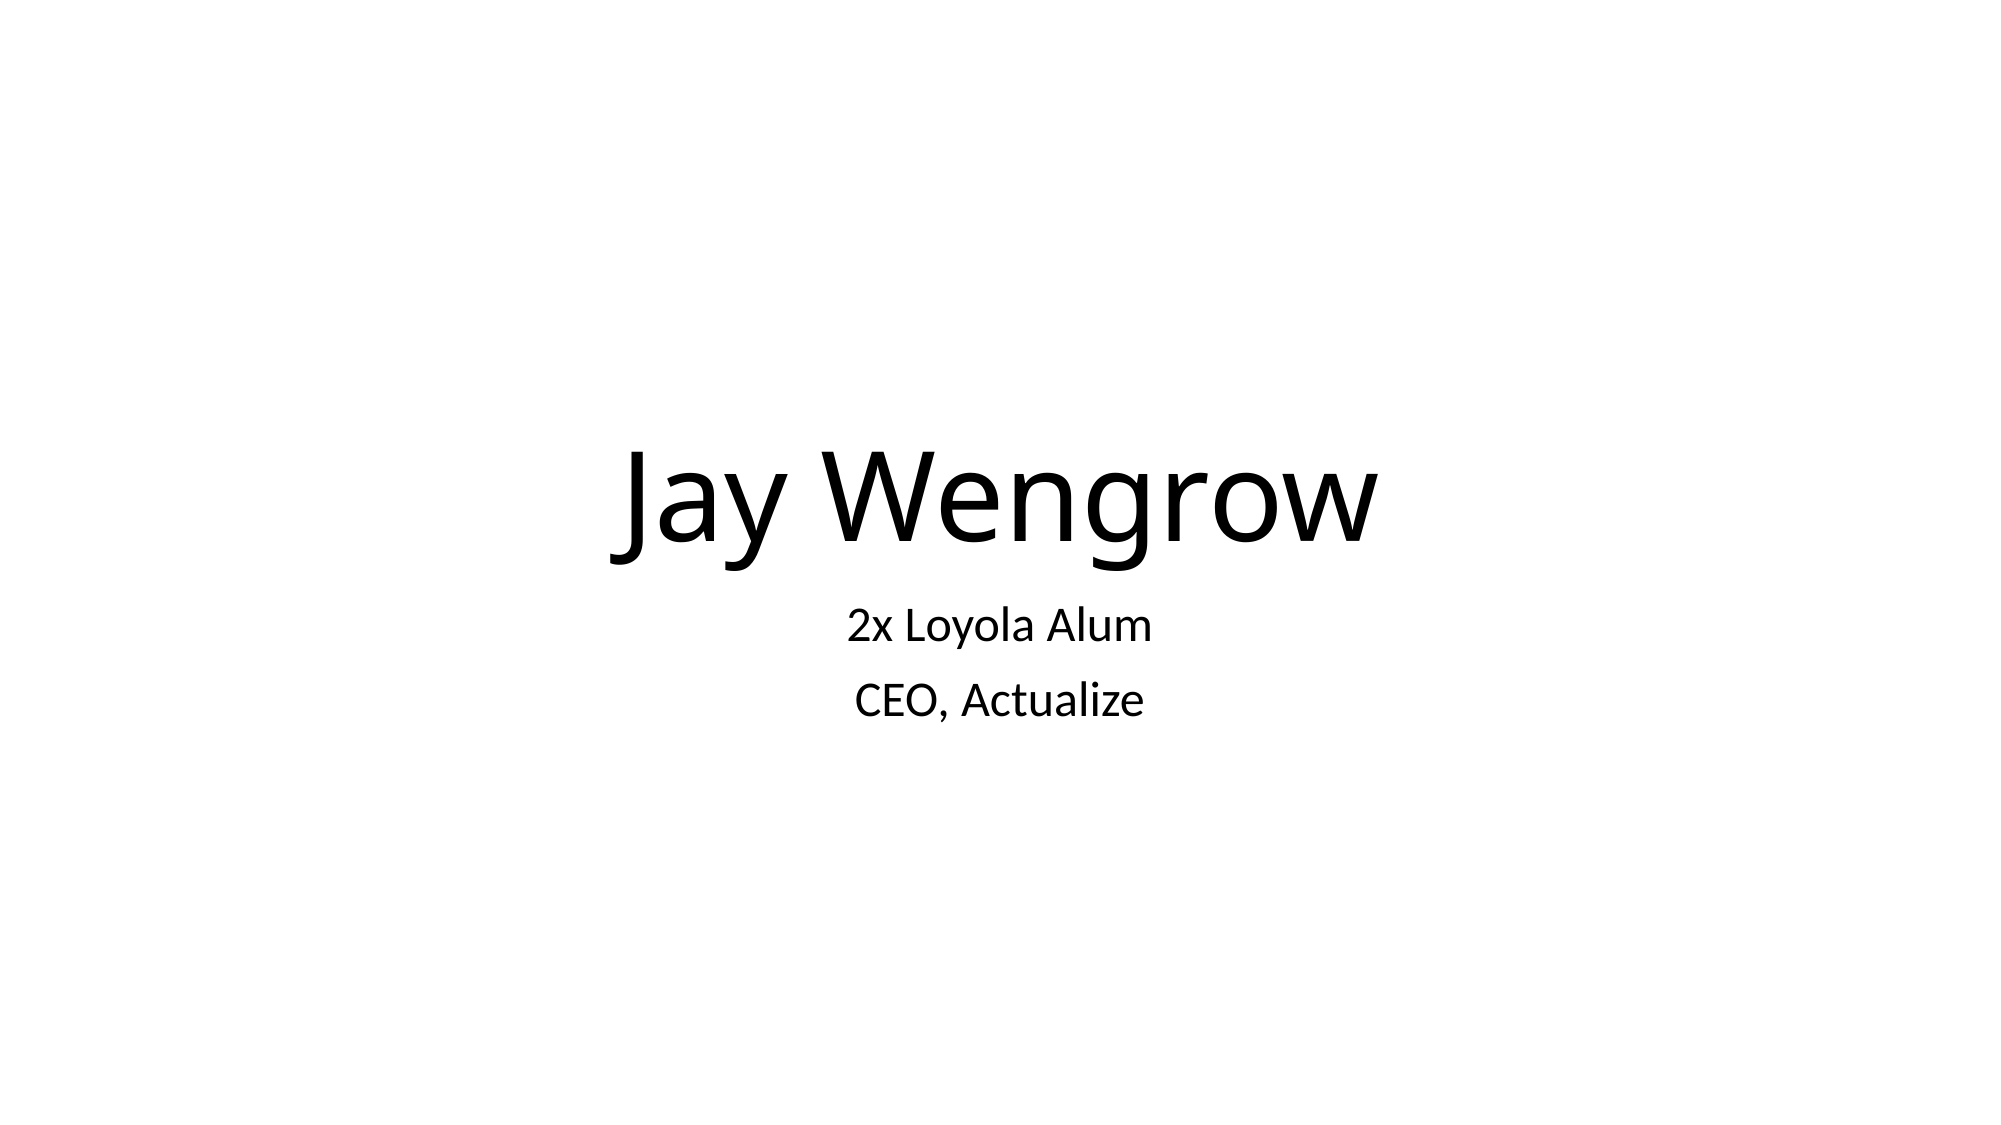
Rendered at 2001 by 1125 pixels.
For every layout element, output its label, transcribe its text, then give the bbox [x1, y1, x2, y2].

subtitle 2x Loyola Alum CEO, Actualize [249, 590, 1750, 863]
title Jay Wengrow [249, 184, 1750, 576]
